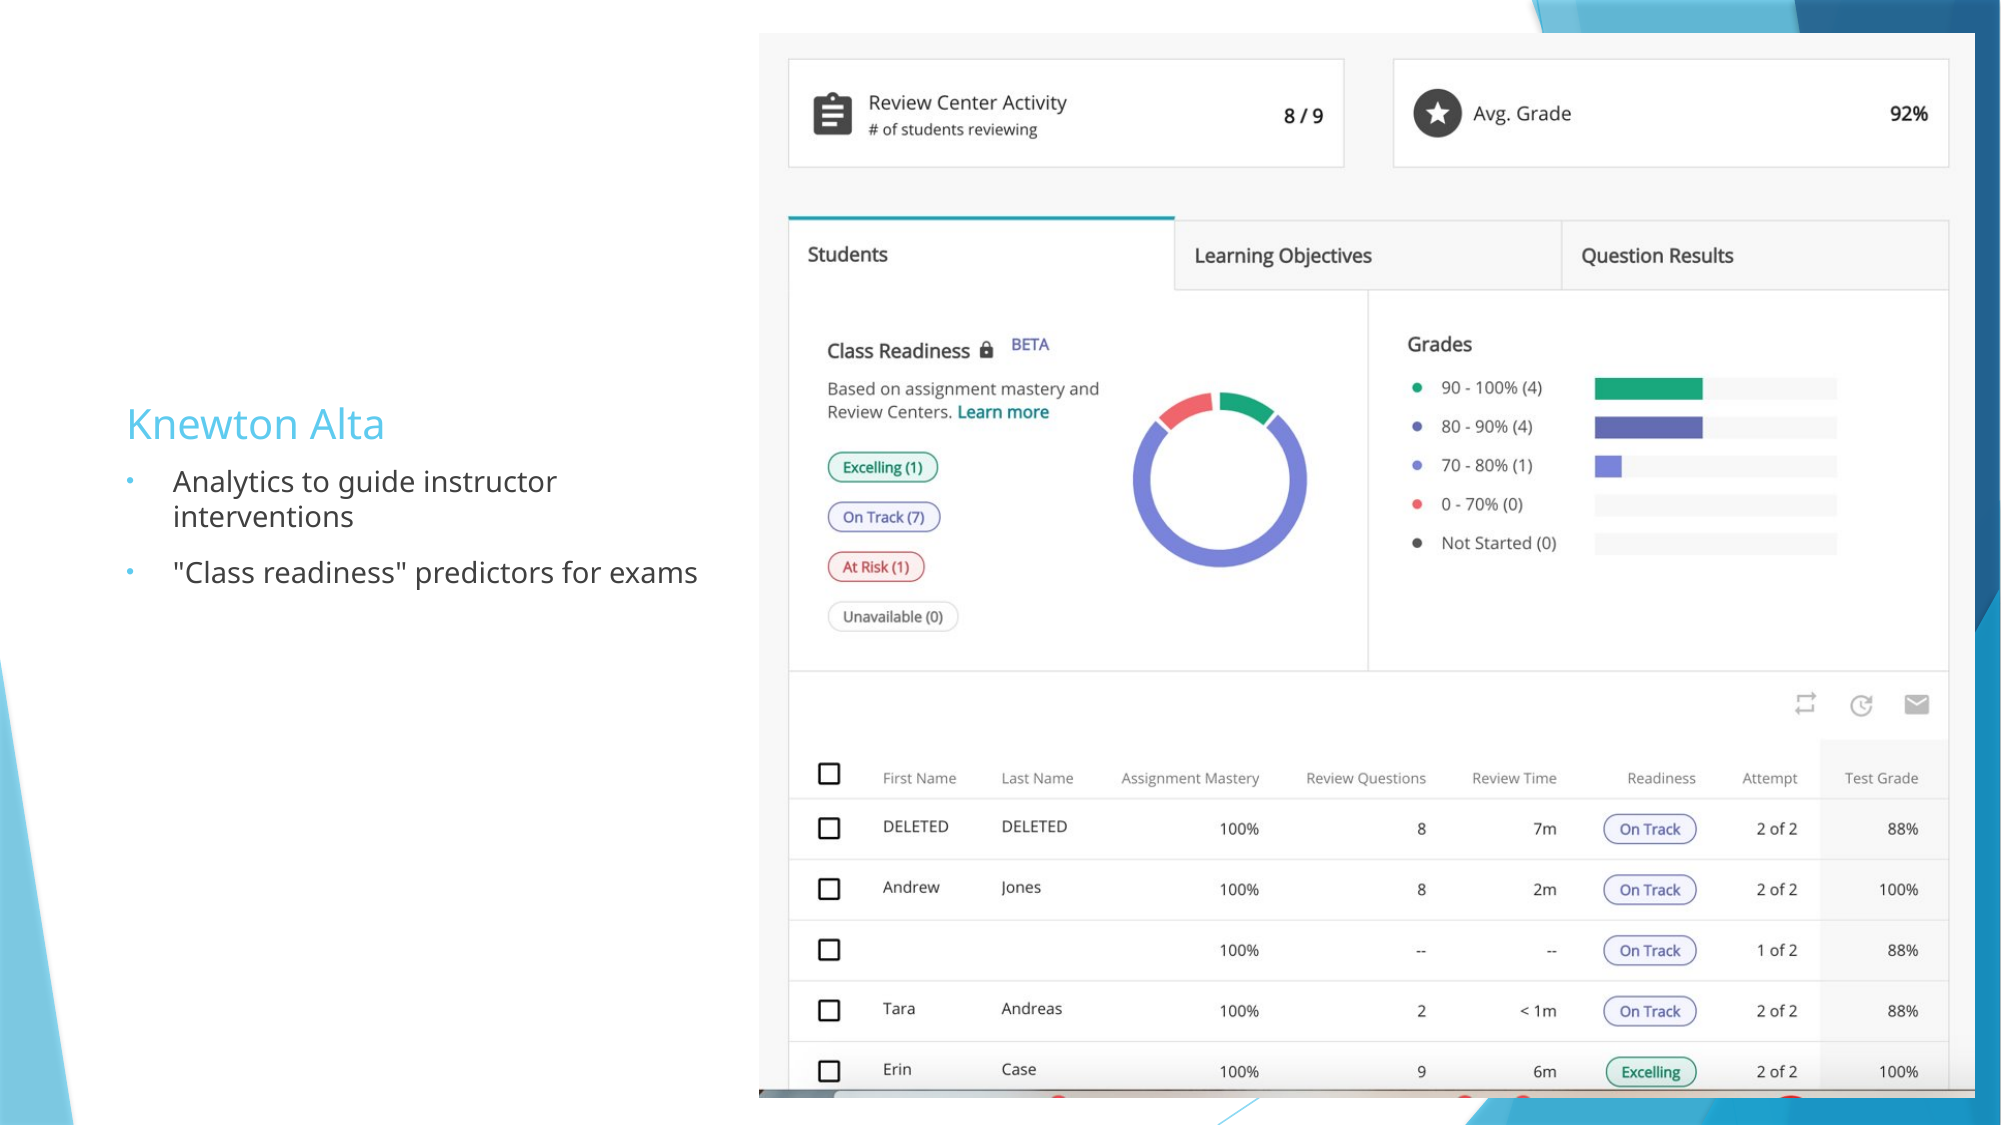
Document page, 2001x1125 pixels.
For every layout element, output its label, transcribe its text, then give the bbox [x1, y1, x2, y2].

title Knewton Alta [111, 245, 744, 455]
list Analytics to guide instructor interventions "Class readiness" predictors for exams [111, 455, 744, 994]
picture [758, 33, 1975, 1099]
